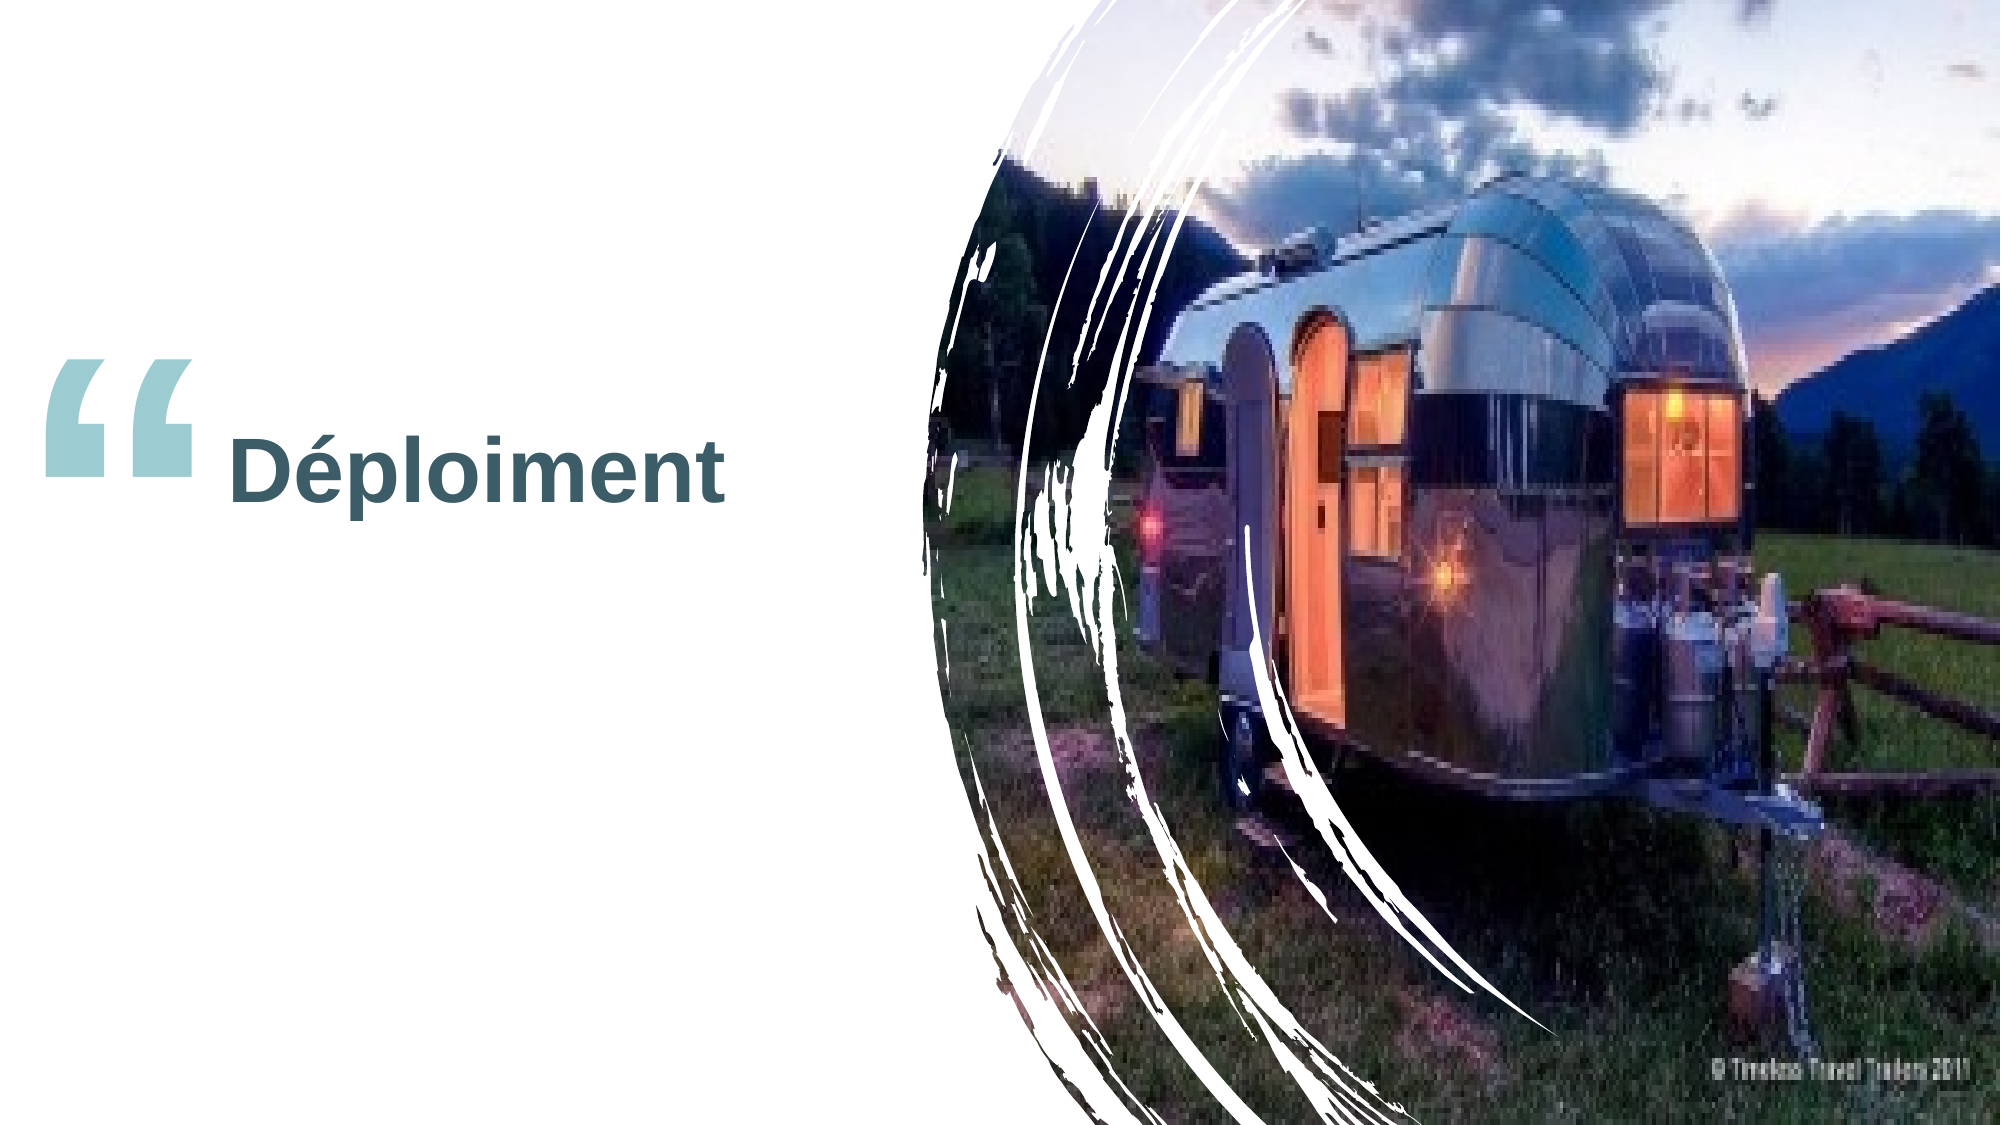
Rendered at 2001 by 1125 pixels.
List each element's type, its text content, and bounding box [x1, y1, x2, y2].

text_box “ [0, 222, 266, 737]
picture [922, 0, 2000, 1125]
text_box Déploiment [266, 403, 922, 529]
